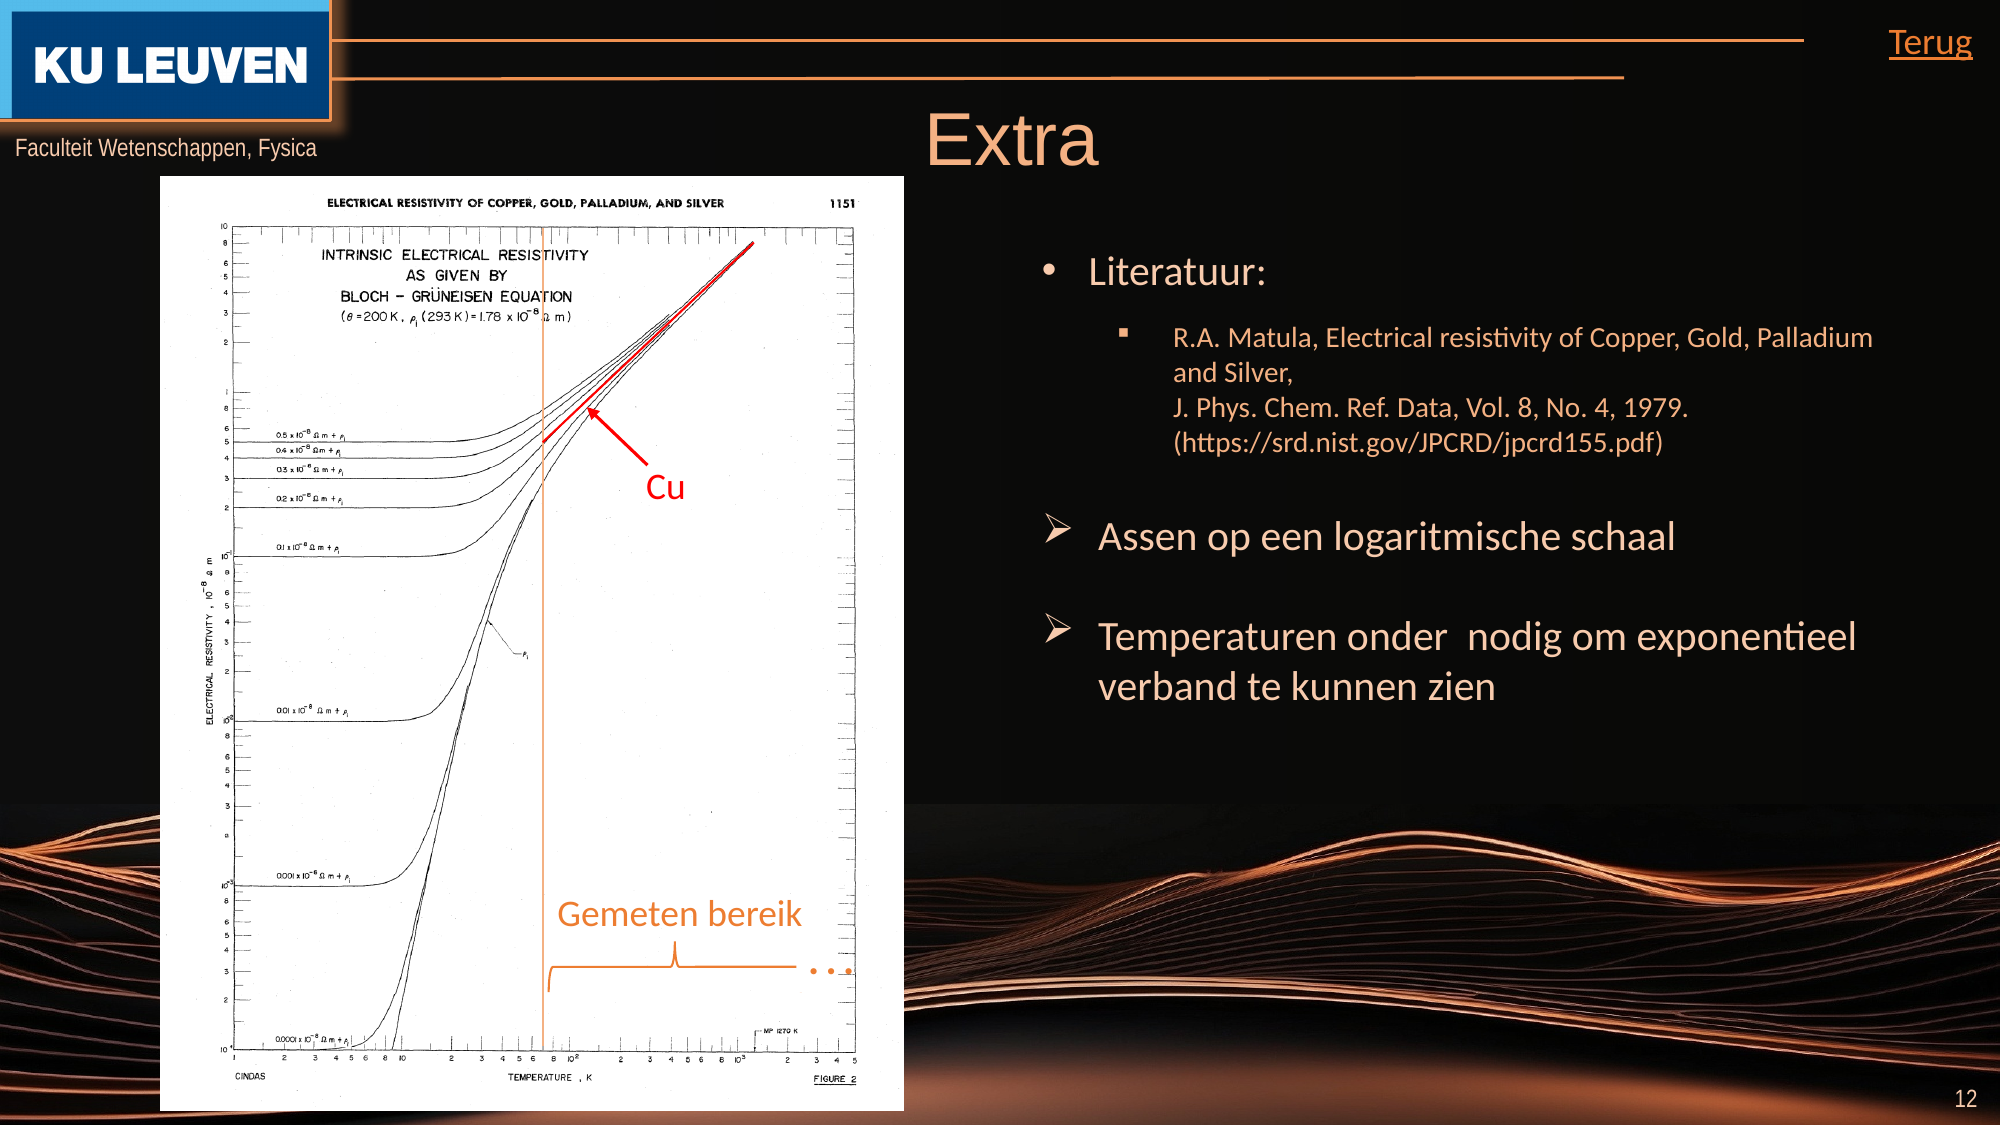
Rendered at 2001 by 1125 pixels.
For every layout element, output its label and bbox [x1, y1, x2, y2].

text_box [542, 242, 754, 443]
text_box [0, 0, 1805, 119]
text_box [0, 0, 2000, 1125]
text_box [586, 407, 648, 466]
picture [160, 176, 904, 1111]
